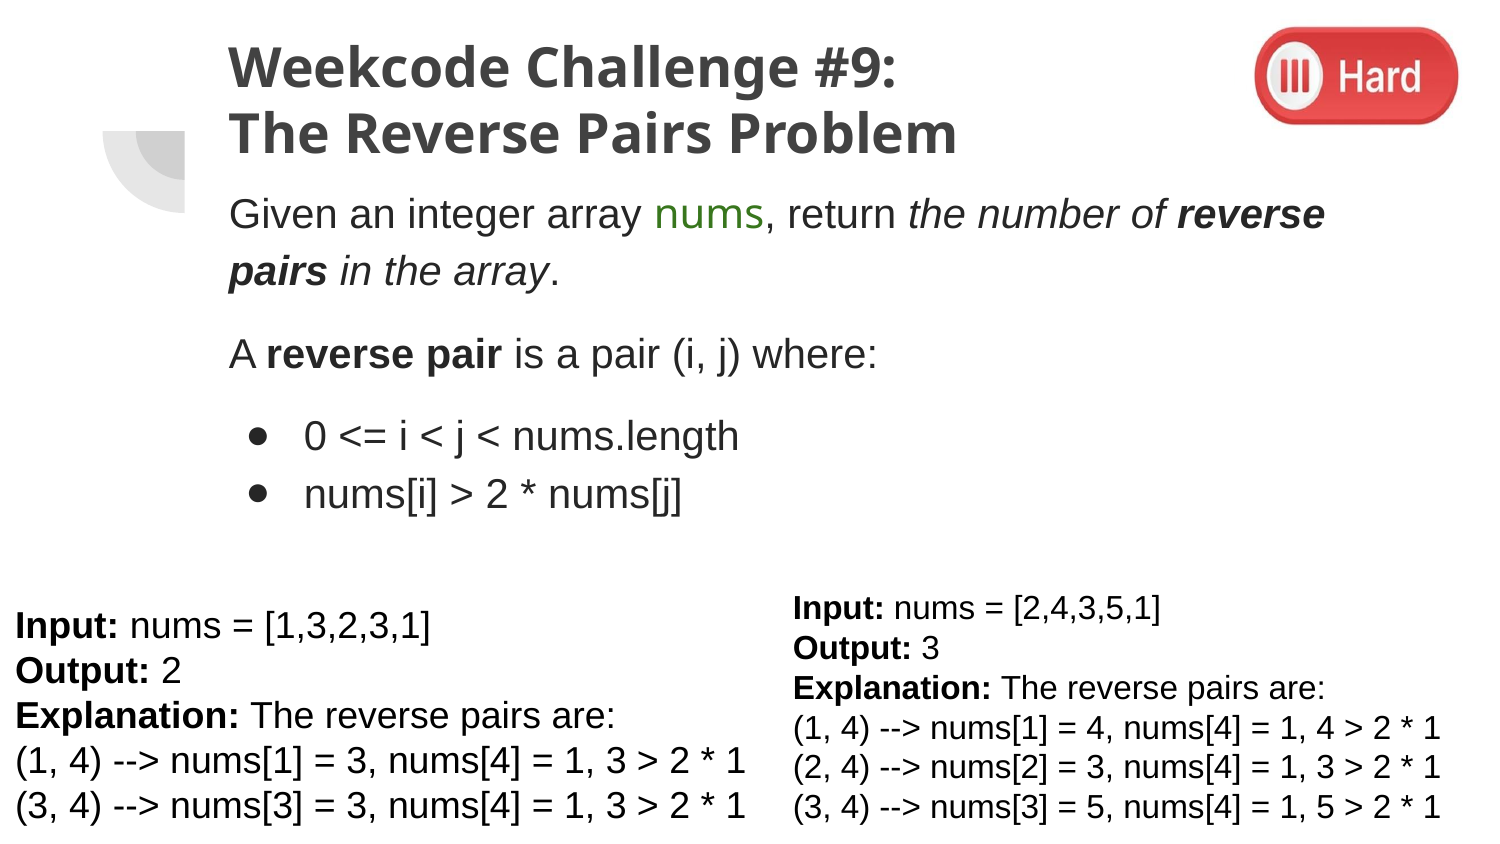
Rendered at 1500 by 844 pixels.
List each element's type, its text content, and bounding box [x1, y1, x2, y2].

text_box Given an integer array nums, return the number of reverse pairs in the array. A reverse pair is a pair (i, j) where: 0 <= i < j < nums.length nums[i] > 2 * nums[j] [213, 163, 1429, 586]
picture [1234, 0, 1500, 165]
text_box Input: nums = [1,3,2,3,1] Output: 2 Explanation: The reverse pairs are: (1, 4) --> nums[1] = 3, nums[4] = 1, 3 > 2 * 1 (3, 4) --> nums[3] = 3, nums[4] = 1, 3 > 2 * 1 [0, 586, 917, 842]
title Weekcode Challenge #9: The Reverse Pairs Problem [213, 16, 1229, 163]
text_box Input: nums = [2,4,3,5,1] Output: 3 Explanation: The reverse pairs are: (1, 4) --> nums[1] = 4, nums[4] = 1, 4 > 2 * 1 (2, 4) --> nums[2] = 3, nums[4] = 1, 3 > 2 * 1 (3, 4) --> nums[3] = 5, nums[4] = 1, 5 > 2 * 1 [777, 571, 1500, 841]
